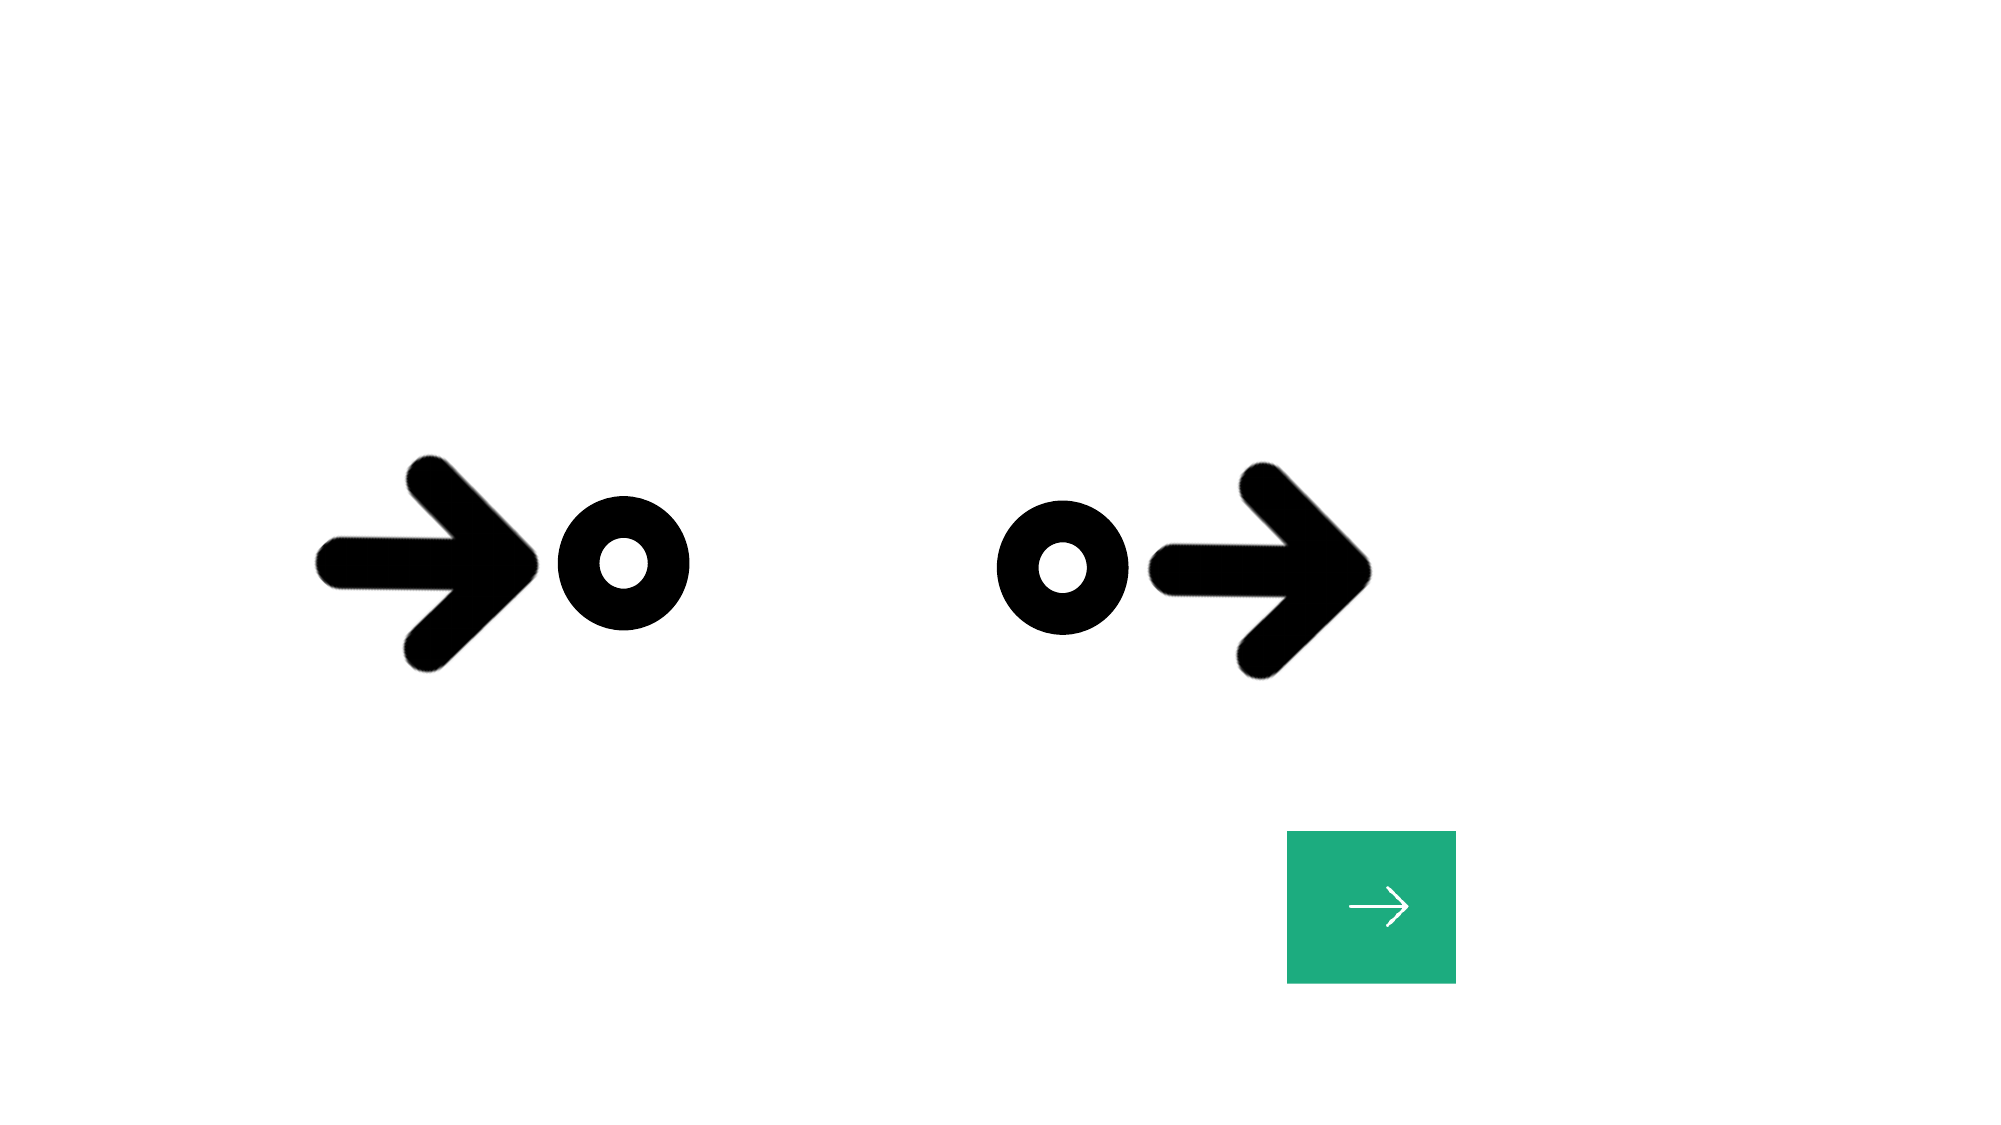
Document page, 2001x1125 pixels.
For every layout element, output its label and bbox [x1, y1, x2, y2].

picture [1139, 448, 1388, 696]
text_box [1287, 830, 1456, 984]
picture [1335, 863, 1422, 949]
picture [306, 441, 555, 689]
text_box [578, 516, 670, 611]
text_box [1017, 520, 1109, 615]
